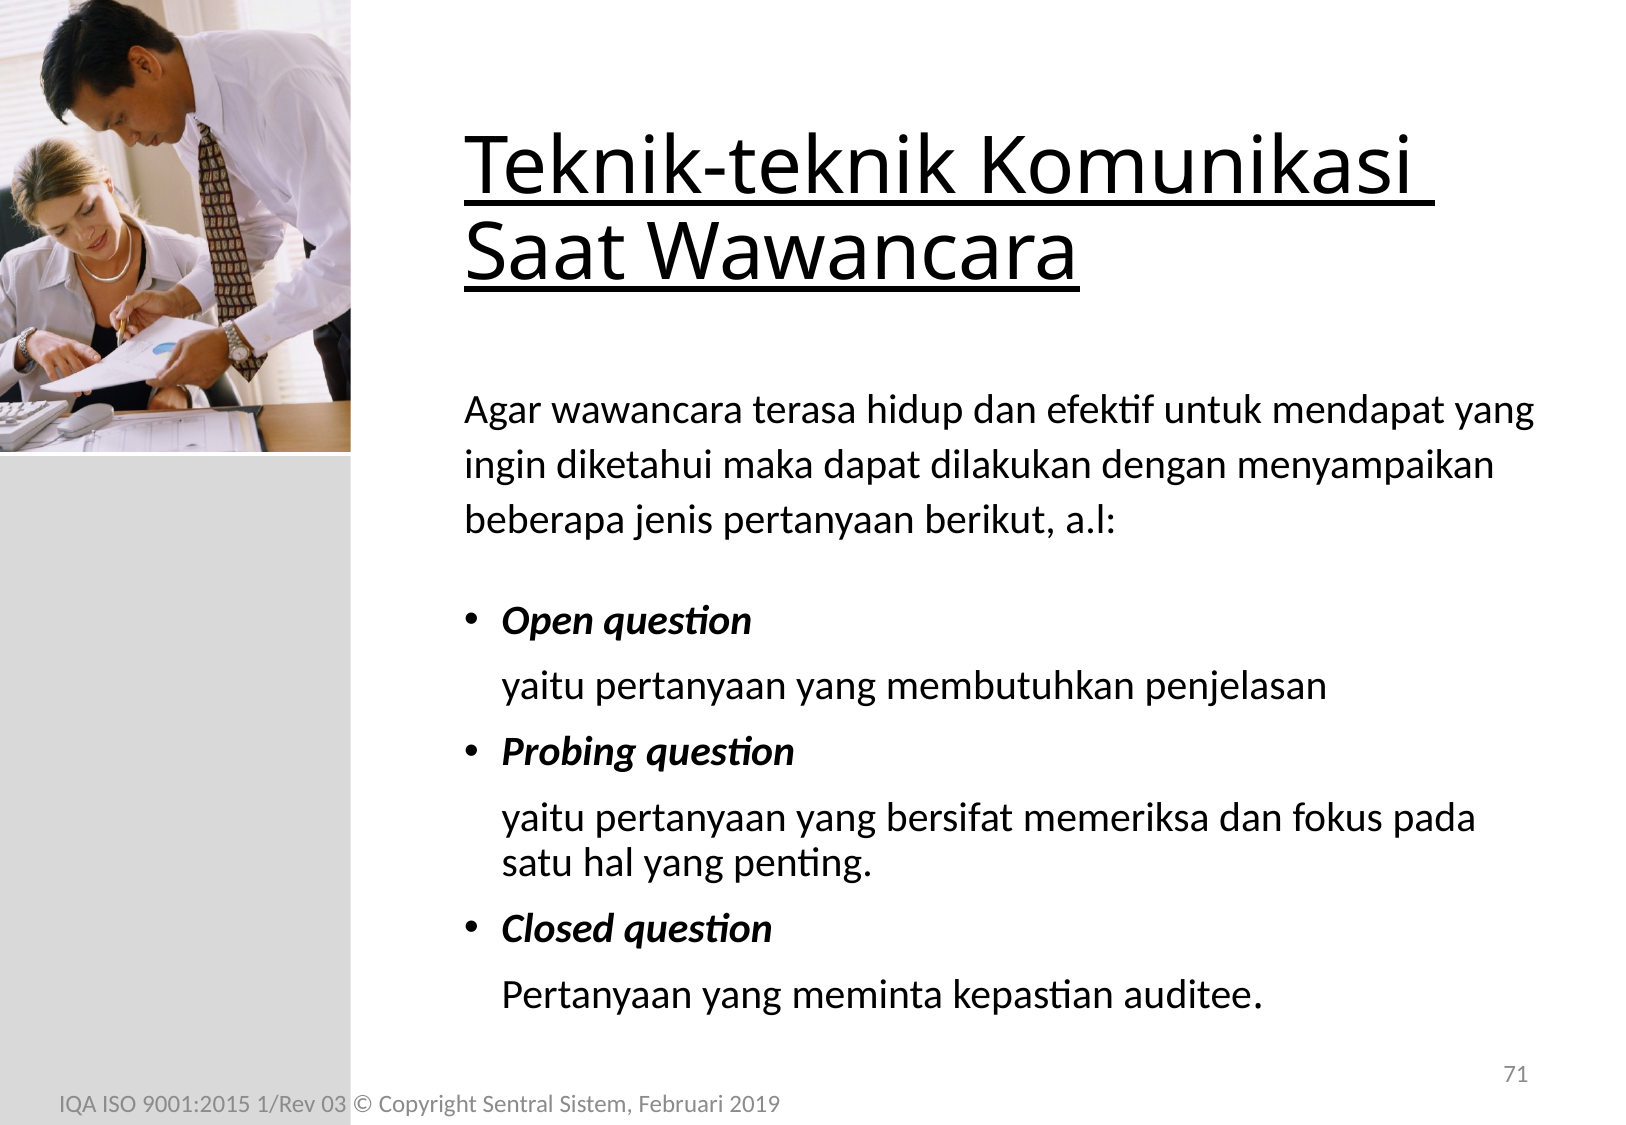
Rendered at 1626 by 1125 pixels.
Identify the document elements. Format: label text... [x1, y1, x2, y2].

picture [0, 0, 351, 452]
text_box [0, 455, 352, 1125]
list Agar wawancara terasa hidup dan efektif untuk mendapat yang ingin diketahui maka dapat dilakukan dengan menyampaikan beberapa jenis pertanyaan berikut, a.l: Open question yaitu pertanyaan yang membutuhkan penjelasan Probing question yaitu pertanyaan yang bersifat memeriksa dan fokus pada satu hal yang penting. Closed question Pertanyaan yang meminta kepastian auditee. [449, 369, 1554, 1067]
slide_number 71 [1164, 1042, 1544, 1103]
title Teknik-teknik Komunikasi Saat Wawancara [449, 115, 1625, 305]
footer IQA ISO 9001:2015 1/Rev 03 © Copyright Sentral Sistem, Februari 2019 [44, 1072, 943, 1125]
